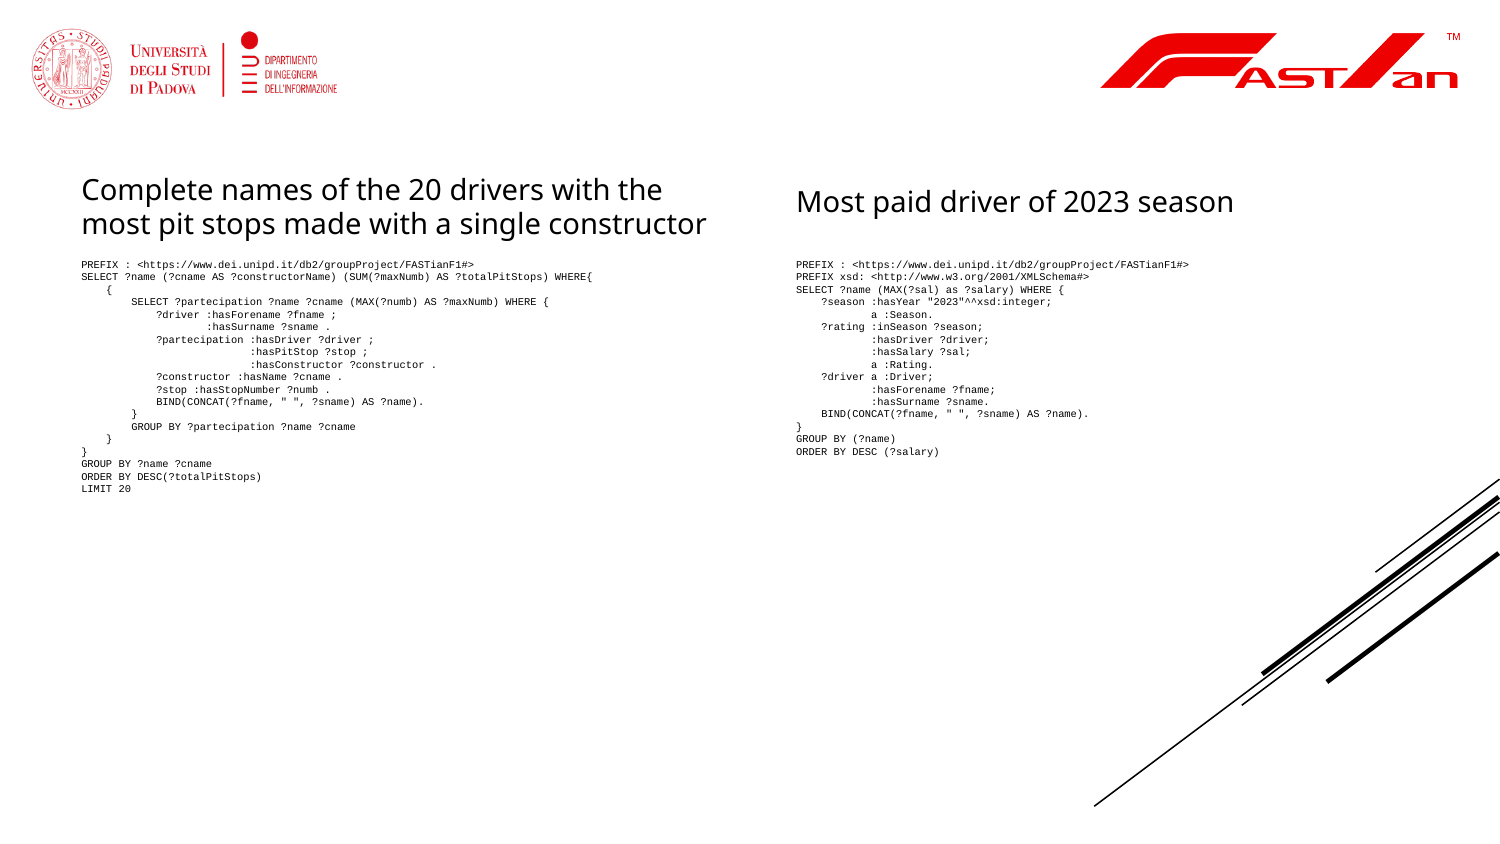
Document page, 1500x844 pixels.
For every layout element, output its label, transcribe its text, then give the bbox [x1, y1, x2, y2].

title Complete names of the 20 drivers with the most pit stops made with a single constructor [66, 168, 750, 244]
picture [1100, 33, 1460, 88]
text_box PREFIX : <https://www.dei.unipd.it/db2/groupProject/FASTianF1#> SELECT ?name (?cname AS ?constructorName) (SUM(?maxNumb) AS ?totalPitStops) WHERE{ { SELECT ?partecipation ?name ?cname (MAX(?numb) AS ?maxNumb) WHERE { ?driver :hasForename ?fname ; :hasSurname ?sname . ?partecipation :hasDriver ?driver ; :hasPitStop ?stop ; :hasConstructor ?constructor . ?constructor :hasName ?cname . ?stop :hasStopNumber ?numb . BIND(CONCAT(?fname, " ", ?sname) AS ?name). } GROUP BY ?partecipation ?name ?cname } } GROUP BY ?name ?cname ORDER BY DESC(?totalPitStops) LIMIT 20 [66, 243, 617, 500]
text_box PREFIX : <https://www.dei.unipd.it/db2/groupProject/FASTianF1#> PREFIX xsd: <http://www.w3.org/2001/XMLSchema#> SELECT ?name (MAX(?sal) as ?salary) WHERE { ?season :hasYear "2023"^^xsd:integer; a :Season. ?rating :inSeason ?season; :hasDriver ?driver; :hasSalary ?sal; a :Rating. ?driver a :Driver; :hasForename ?fname; :hasSurname ?sname. BIND(CONCAT(?fname, " ", ?sname) AS ?name). } GROUP BY (?name) ORDER BY DESC (?salary) [781, 243, 1320, 467]
text_box Most paid driver of 2023 season [781, 168, 1475, 244]
picture [30, 27, 337, 117]
